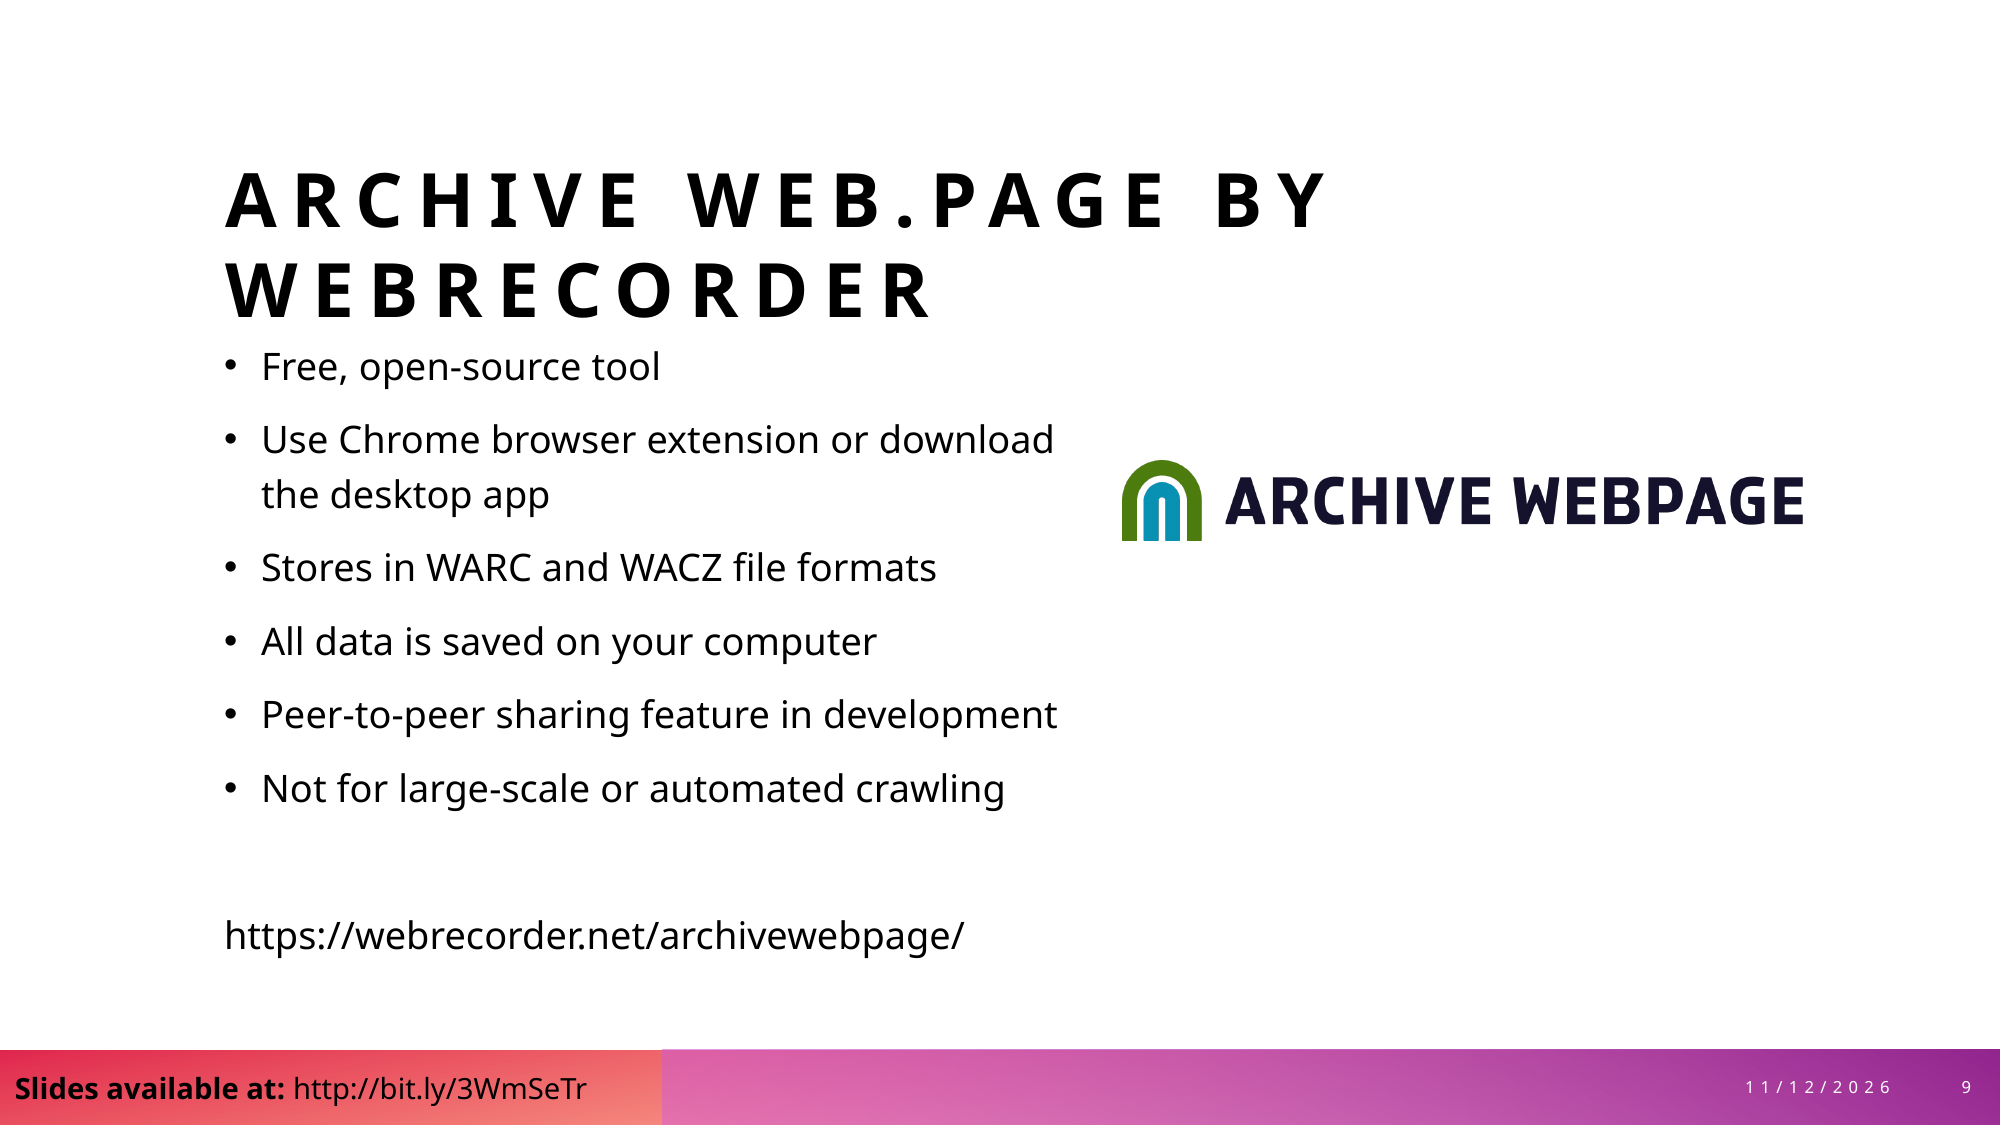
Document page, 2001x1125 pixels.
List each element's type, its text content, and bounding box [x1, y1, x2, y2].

picture [1122, 460, 1806, 541]
picture [1159, 498, 1165, 541]
slide_number 9 [1914, 1051, 1987, 1125]
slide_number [1297, 1051, 1905, 1125]
title Archive web.page by Webrecorder [225, 130, 1905, 333]
text_box Free, open-source tool Use Chrome browser extension or download the desktop app Stores in WARC and WACZ file formats All data is saved on your computer Peer-to-peer sharing feature in development Not for large-scale or automated crawling https://webrecorder.net/archivewebpage/ [224, 332, 1069, 982]
text_box Slides available at: http://bit.ly/3WmSeTr [0, 1050, 675, 1125]
